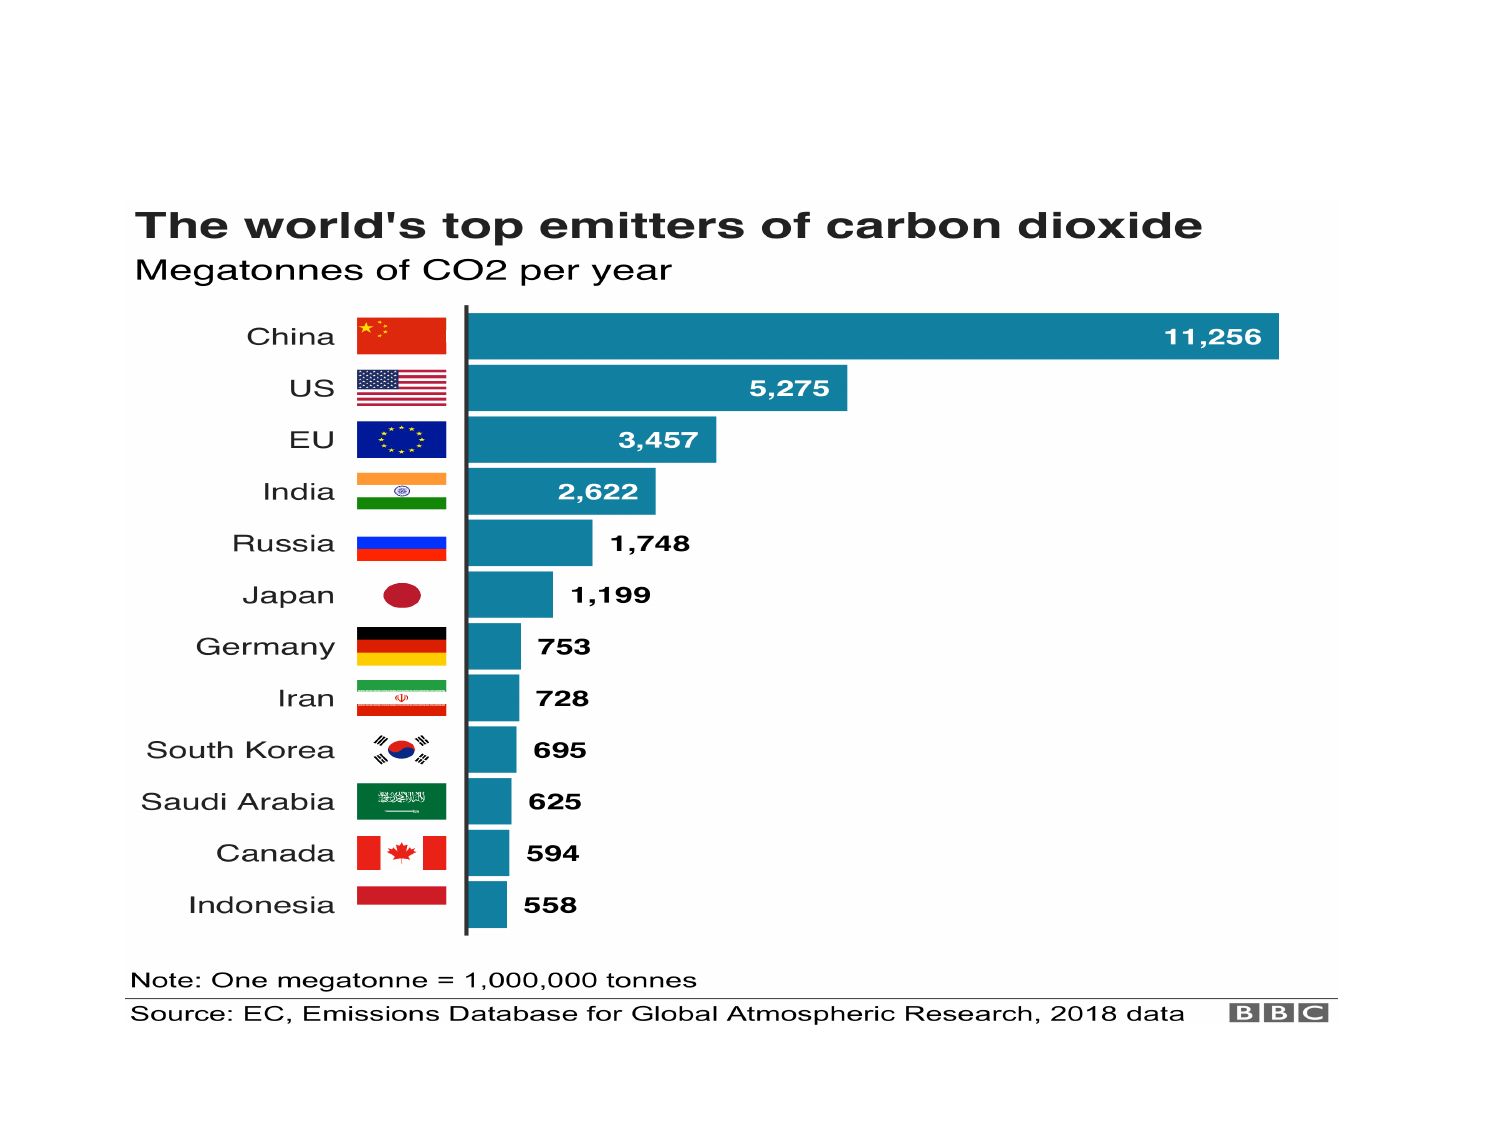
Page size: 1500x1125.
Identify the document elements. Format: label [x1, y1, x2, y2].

list [124, 199, 1338, 1026]
